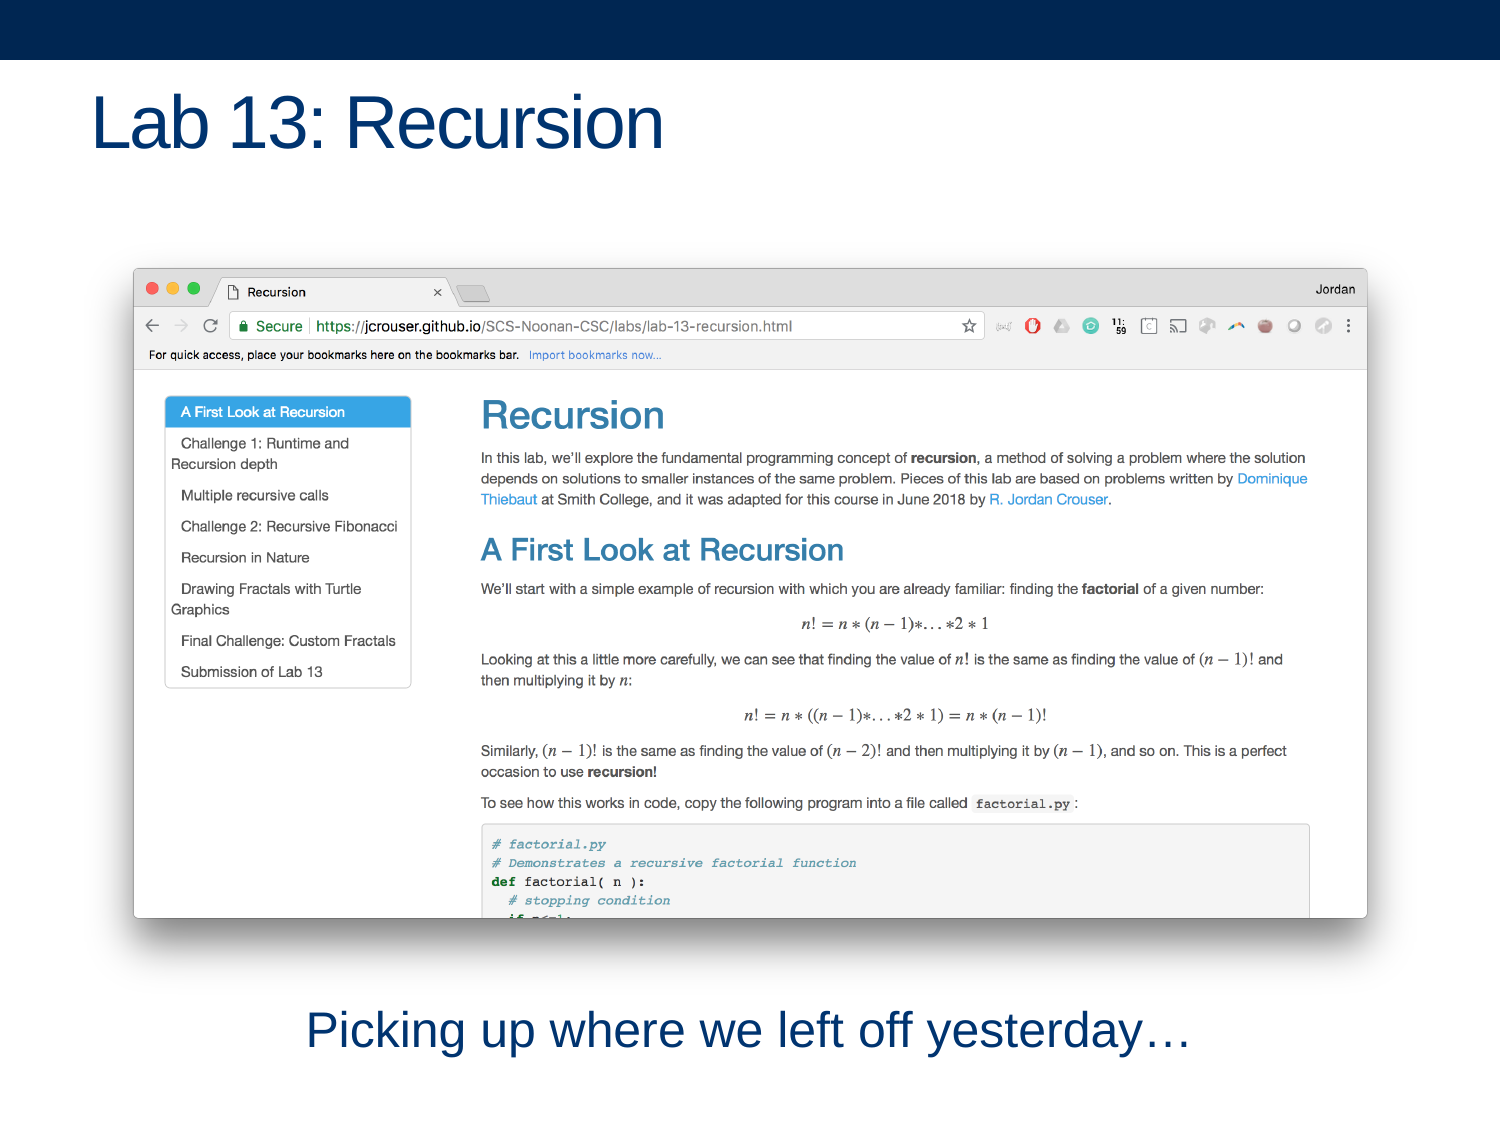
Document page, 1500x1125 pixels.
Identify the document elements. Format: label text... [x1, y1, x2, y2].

text_box Picking up where we left off yesterday… [290, 1009, 1209, 1066]
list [74, 235, 1426, 1002]
title Lab 13: Recursion [75, 37, 1425, 200]
